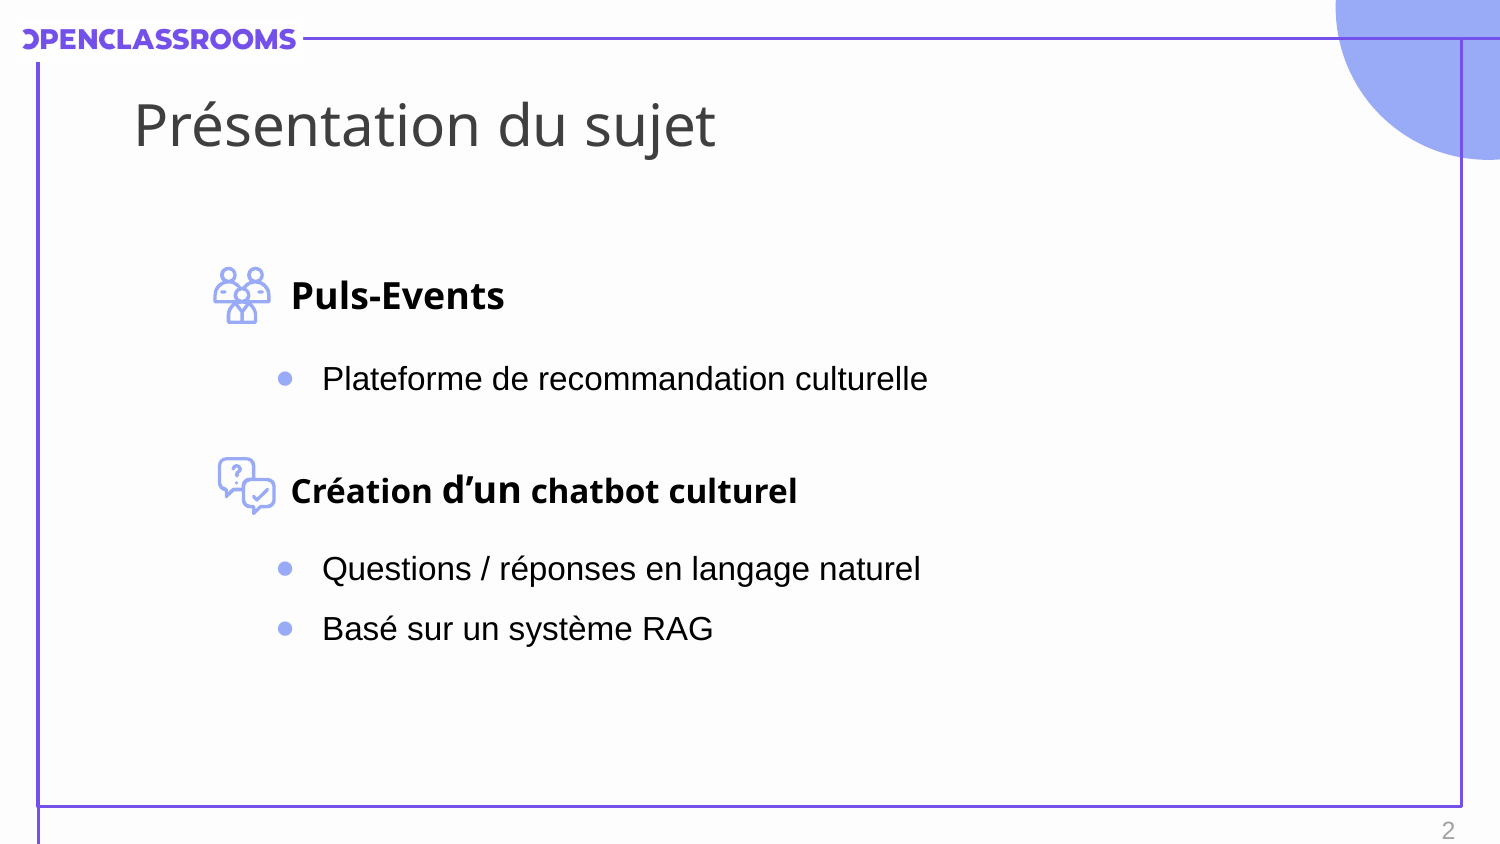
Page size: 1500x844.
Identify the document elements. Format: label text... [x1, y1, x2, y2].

title Présentation du sujet [118, 72, 1382, 167]
picture [16, 18, 304, 62]
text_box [213, 264, 1050, 399]
slide_number 2 [1133, 806, 1471, 844]
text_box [217, 456, 1050, 692]
